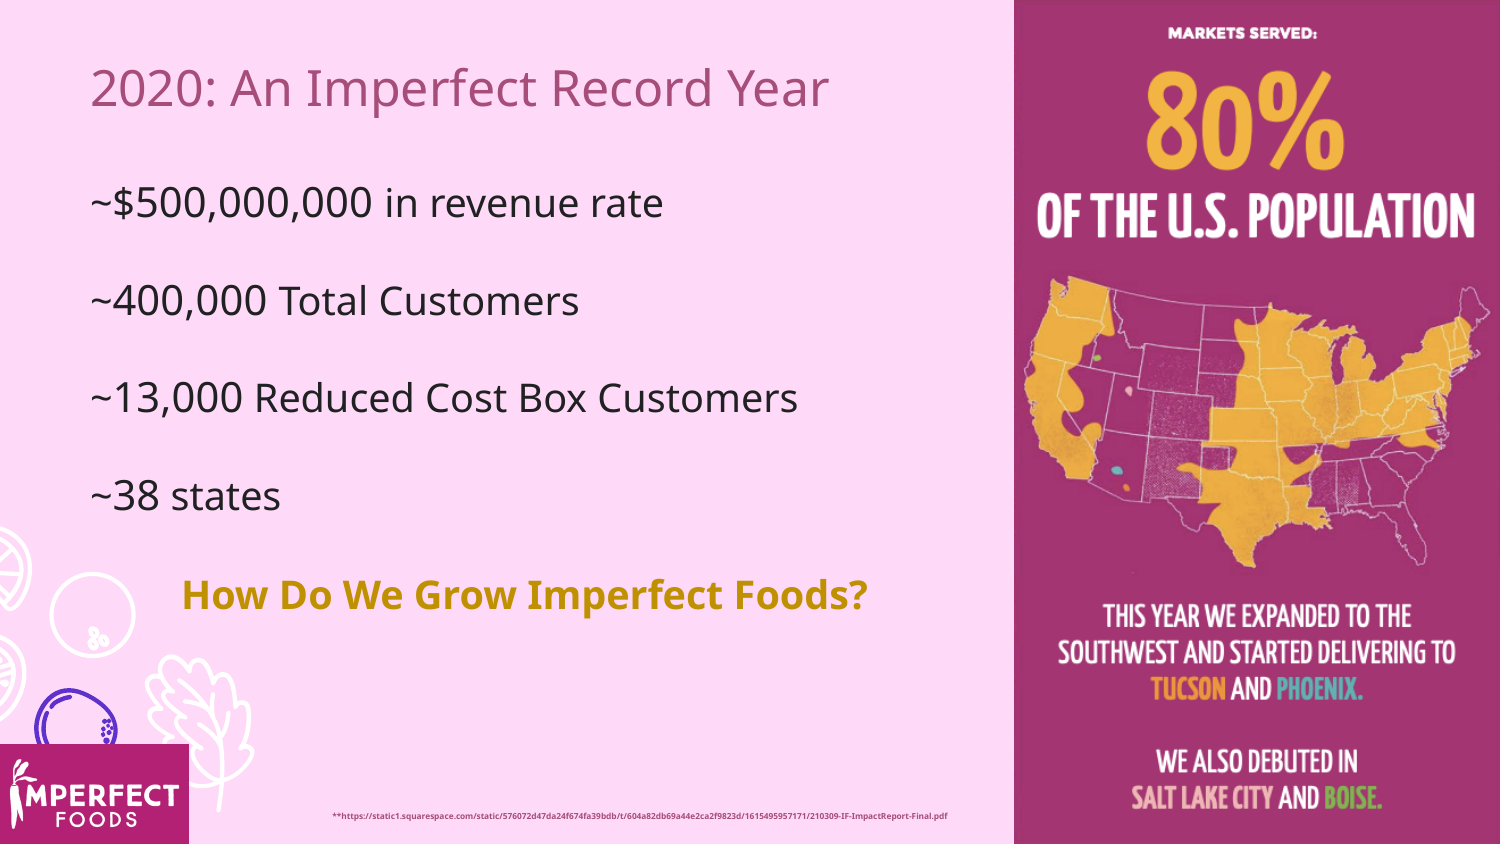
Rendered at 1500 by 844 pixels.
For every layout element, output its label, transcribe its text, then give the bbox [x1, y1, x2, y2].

text_box How Do We Grow Imperfect Foods? [166, 554, 924, 633]
picture [1014, 0, 1500, 844]
text_box **https://static1.squarespace.com/static/576072d47da24f674fa39bdb/t/604a82db69a44e2ca2f9823d/1615495957171/210309-IF-ImpactReport-Final.pdf [317, 791, 1007, 832]
picture [0, 744, 189, 844]
text_box 2020: An Imperfect Record Year ~$500,000,000 in revenue rate ~400,000 Total Customers ~13,000 Reduced Cost Box Customers ~38 states [75, 0, 1012, 784]
text_box [381, 83, 390, 157]
